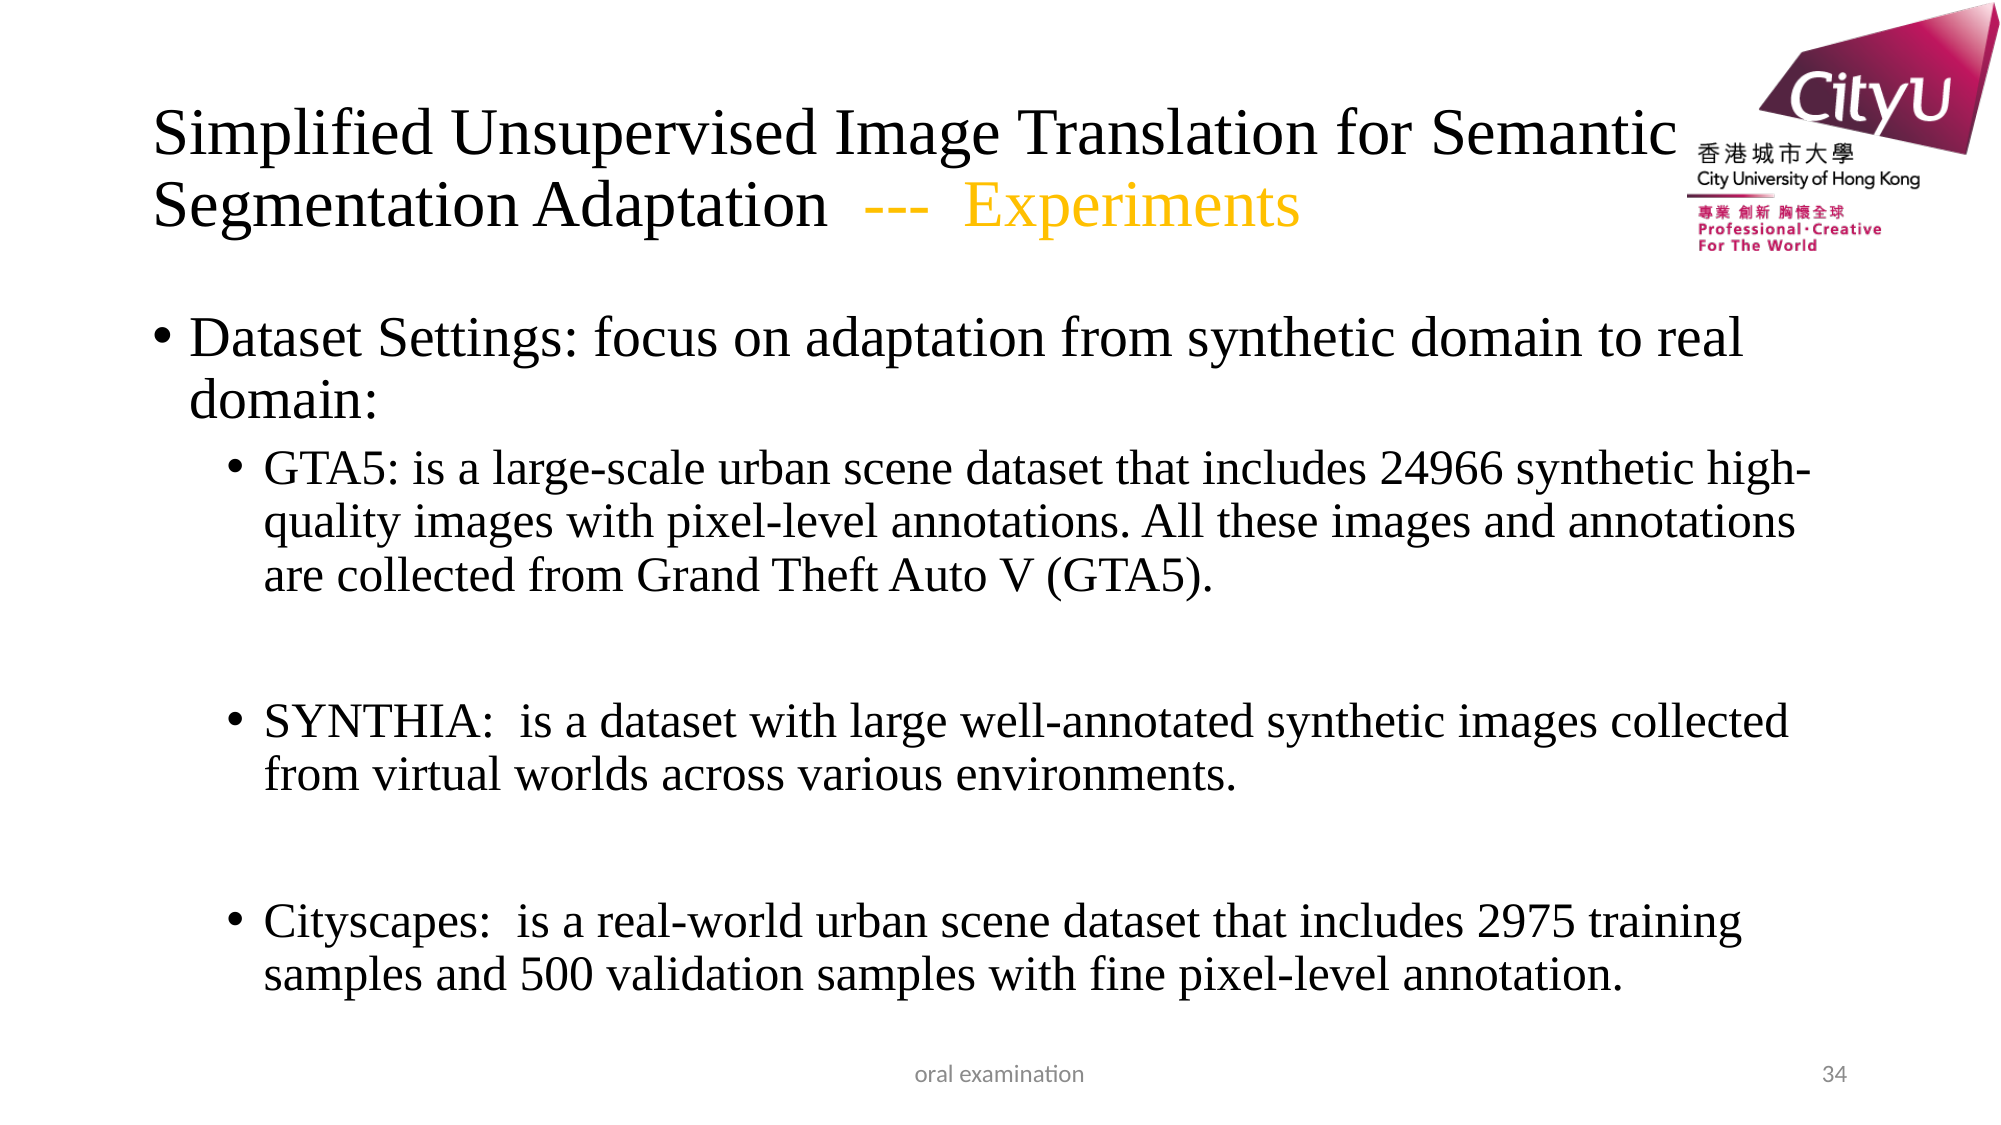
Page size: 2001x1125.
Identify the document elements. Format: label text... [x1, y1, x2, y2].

slide_number 34 [1412, 1042, 1863, 1103]
list Dataset Settings: focus on adaptation from synthetic domain to real domain: GTA5: is a large-scale urban scene dataset that includes 24966 synthetic high-quality images with pixel-level annotations. All these images and annotations are collected from Grand Theft Auto V (GTA5). SYNTHIA: is a dataset with large well-annotated synthetic images collected from virtual worlds across various environments. Cityscapes: is a real-world urban scene dataset that includes 2975 training samples and 500 validation samples with fine pixel-level annotation. [137, 299, 1863, 1014]
footer oral examination [662, 1042, 1338, 1103]
title Simplified Unsupervised Image Translation for Semantic Segmentation Adaptation --- Experiments [137, 59, 1863, 278]
picture [1687, 1, 2000, 252]
